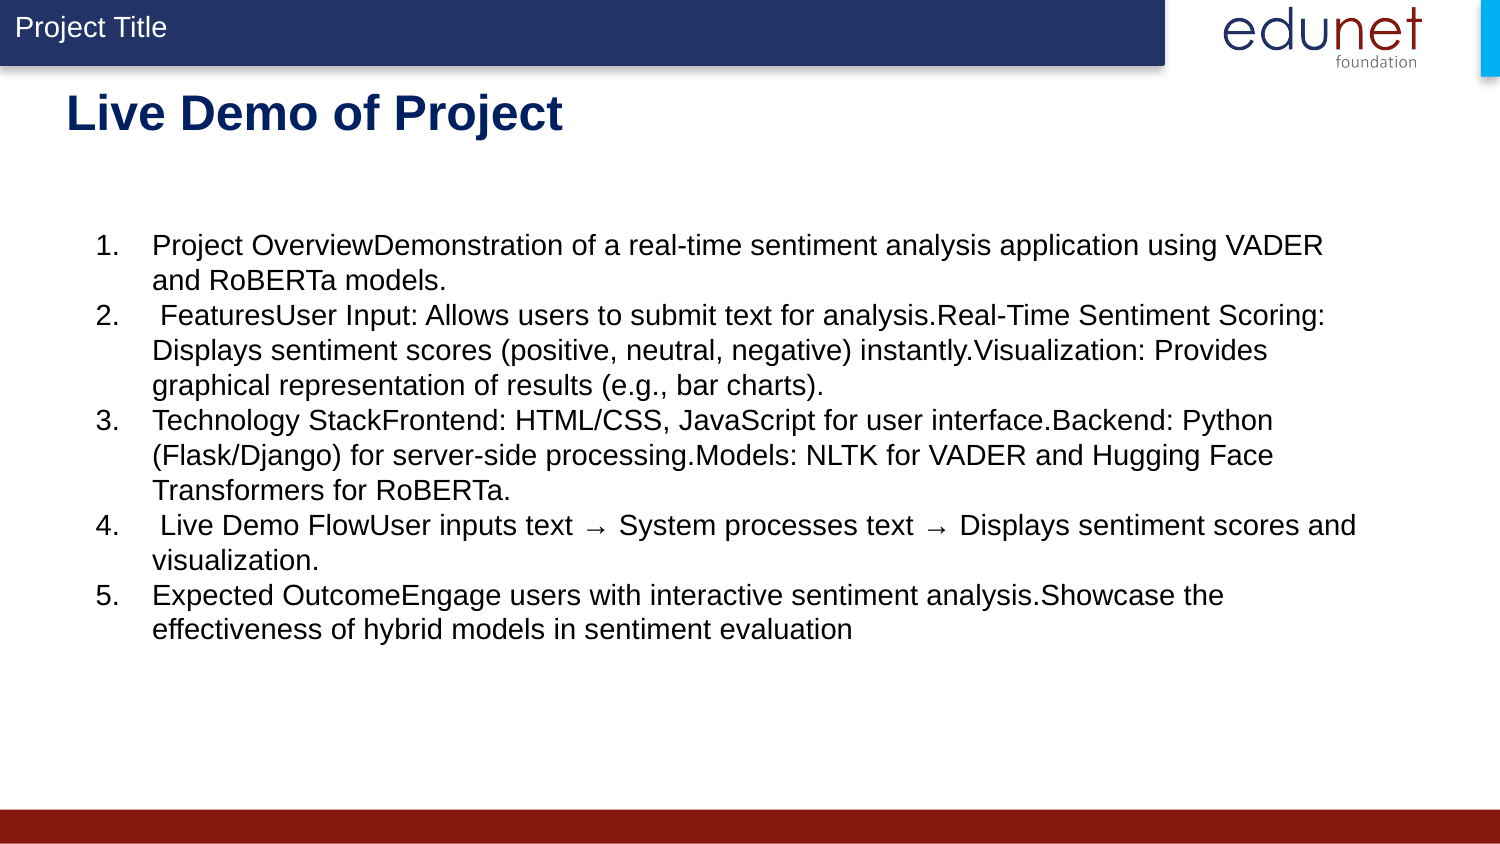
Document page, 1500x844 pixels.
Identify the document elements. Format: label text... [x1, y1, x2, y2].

picture [1219, 4, 1424, 72]
title Live Demo of Project [51, 72, 1449, 229]
text_box Project OverviewDemonstration of a real-time sentiment analysis application using VADER and RoBERTa models. FeaturesUser Input: Allows users to submit text for analysis.Real-Time Sentiment Scoring: Displays sentiment scores (positive, neutral, negative) instantly.Visualization: Provides graphical representation of results (e.g., bar charts). Technology StackFrontend: HTML/CSS, JavaScript for user interface.Backend: Python (Flask/Django) for server-side processing.Models: NLTK for VADER and Hugging Face Transformers for RoBERTa. Live Demo FlowUser inputs text → System processes text → Displays sentiment scores and visualization. Expected OutcomeEngage users with interactive sentiment analysis.Showcase the effectiveness of hybrid models in sentiment evaluation [80, 218, 1379, 654]
